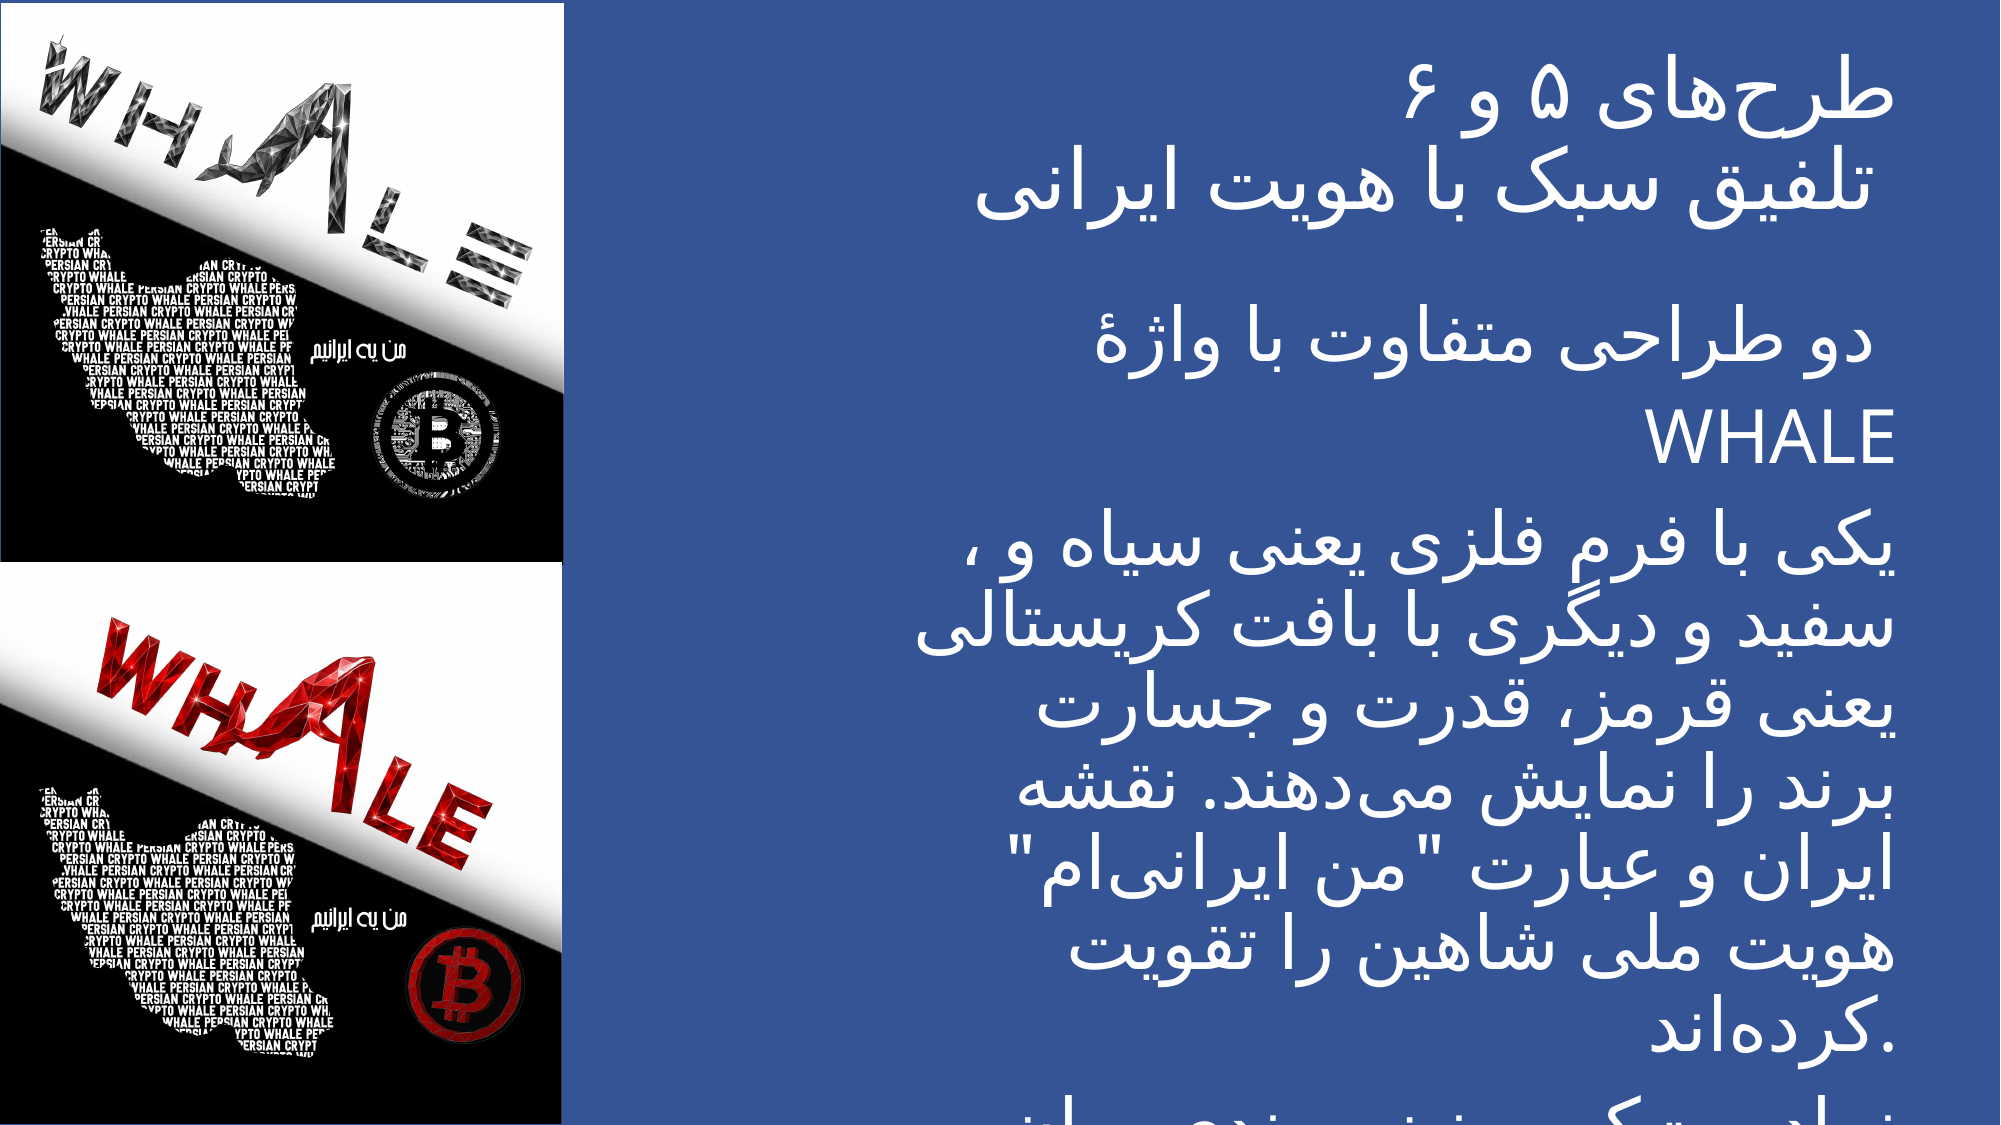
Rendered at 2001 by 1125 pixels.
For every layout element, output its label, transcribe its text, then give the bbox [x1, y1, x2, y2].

picture [0, 3, 564, 1124]
list دو طراحی متفاوت با واژهٔ WHALE ، یکی با فرم فلزی یعنی سیاه و سفید و دیگری با بافت کریستالی یعنی قرمز، قدرت و جسارت برند را نمایش می‌دهند. نقشه ایران و عبارت "من ایرانی‌ام" هویت ملی شاهین را تقویت کرده‌اند. نماد بیت‌کوین نیز پیوندی میان برند و دنیای کریپتو ایجاد می‌کند. [879, 289, 1914, 867]
title طرح‌های ۵ و ۶ تلفیق سبک با هویت ایرانی [687, 34, 1914, 235]
